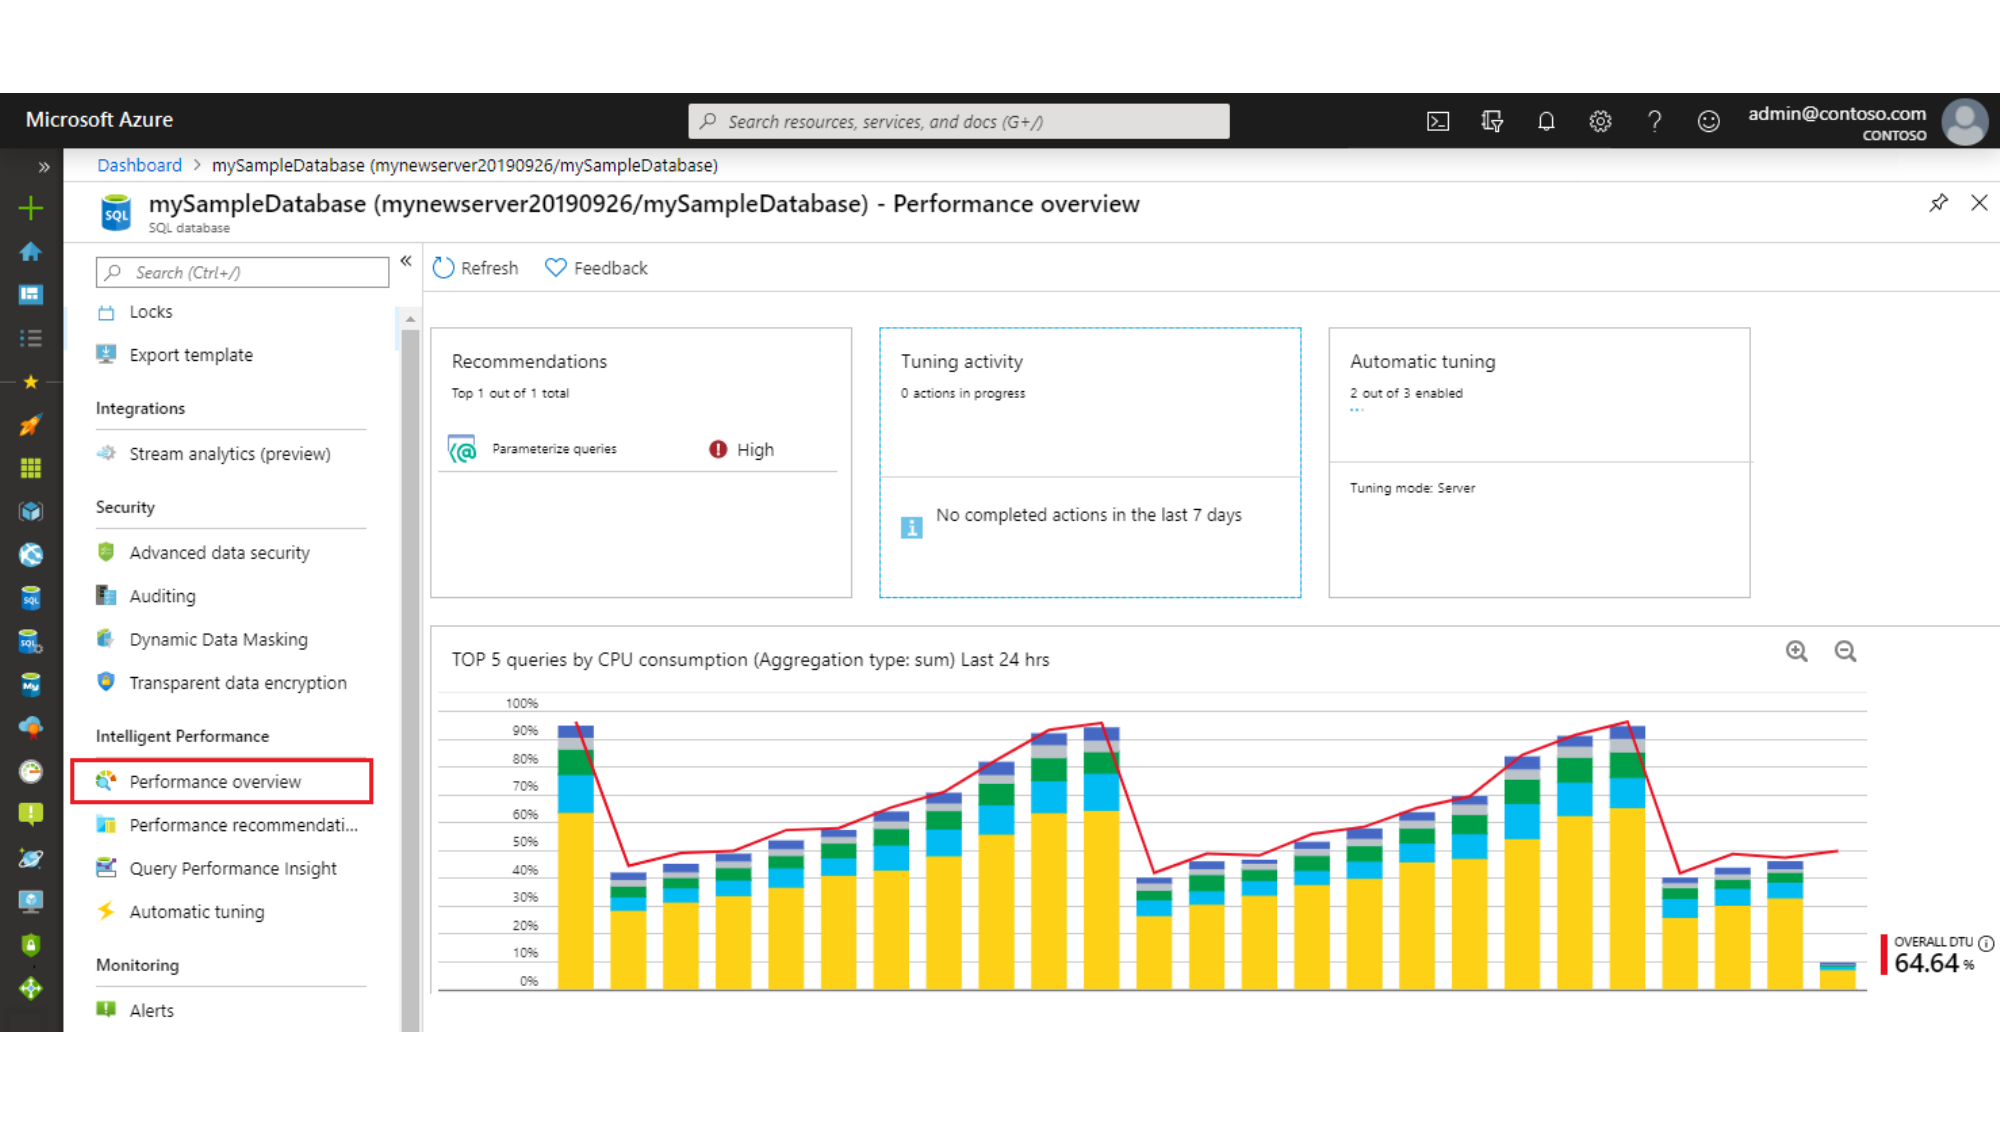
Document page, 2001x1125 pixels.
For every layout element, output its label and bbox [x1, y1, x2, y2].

picture [0, 93, 2000, 1032]
